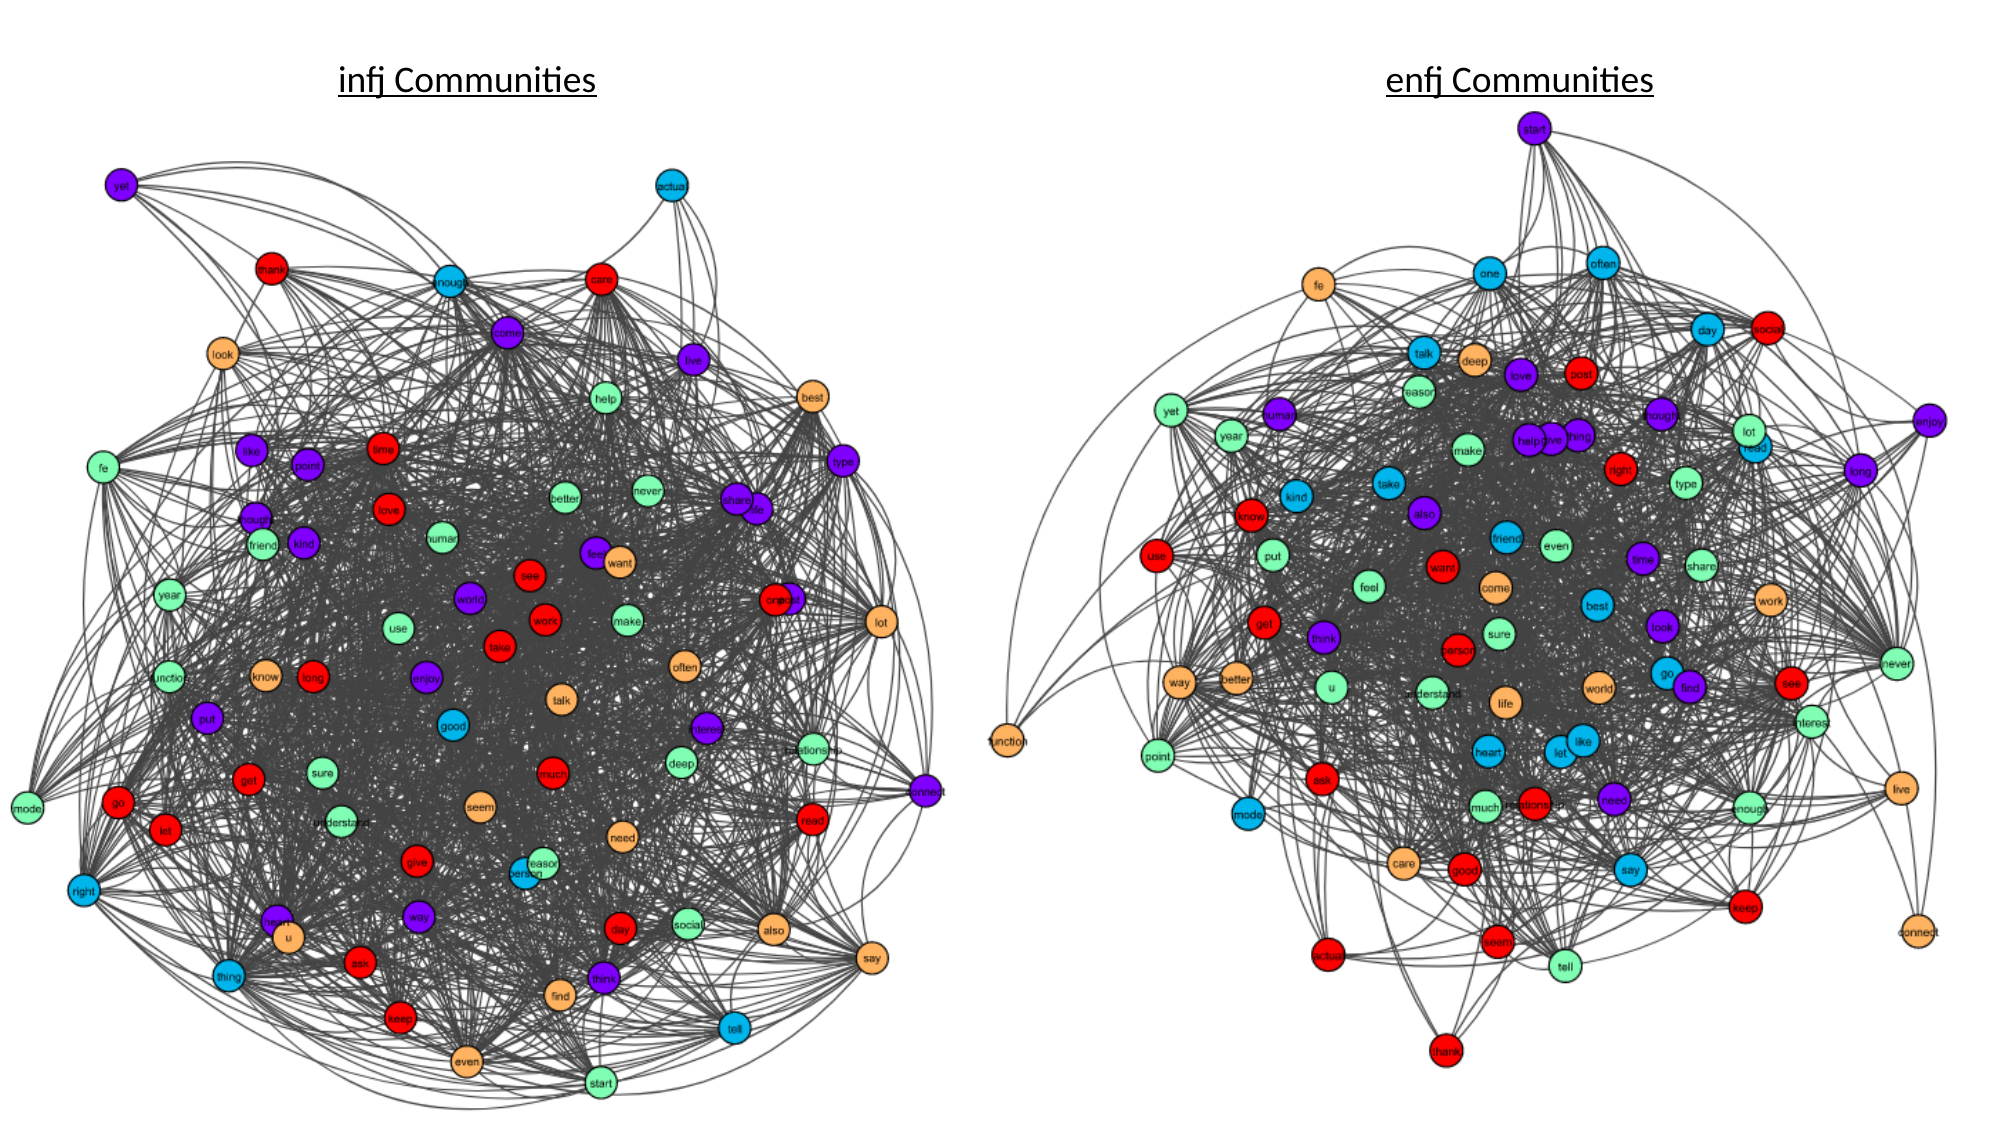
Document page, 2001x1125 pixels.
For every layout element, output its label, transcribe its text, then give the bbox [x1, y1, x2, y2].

text_box infj Communities [174, 47, 761, 108]
picture [0, 93, 2000, 1125]
text_box enfj Communities [1226, 47, 1814, 93]
